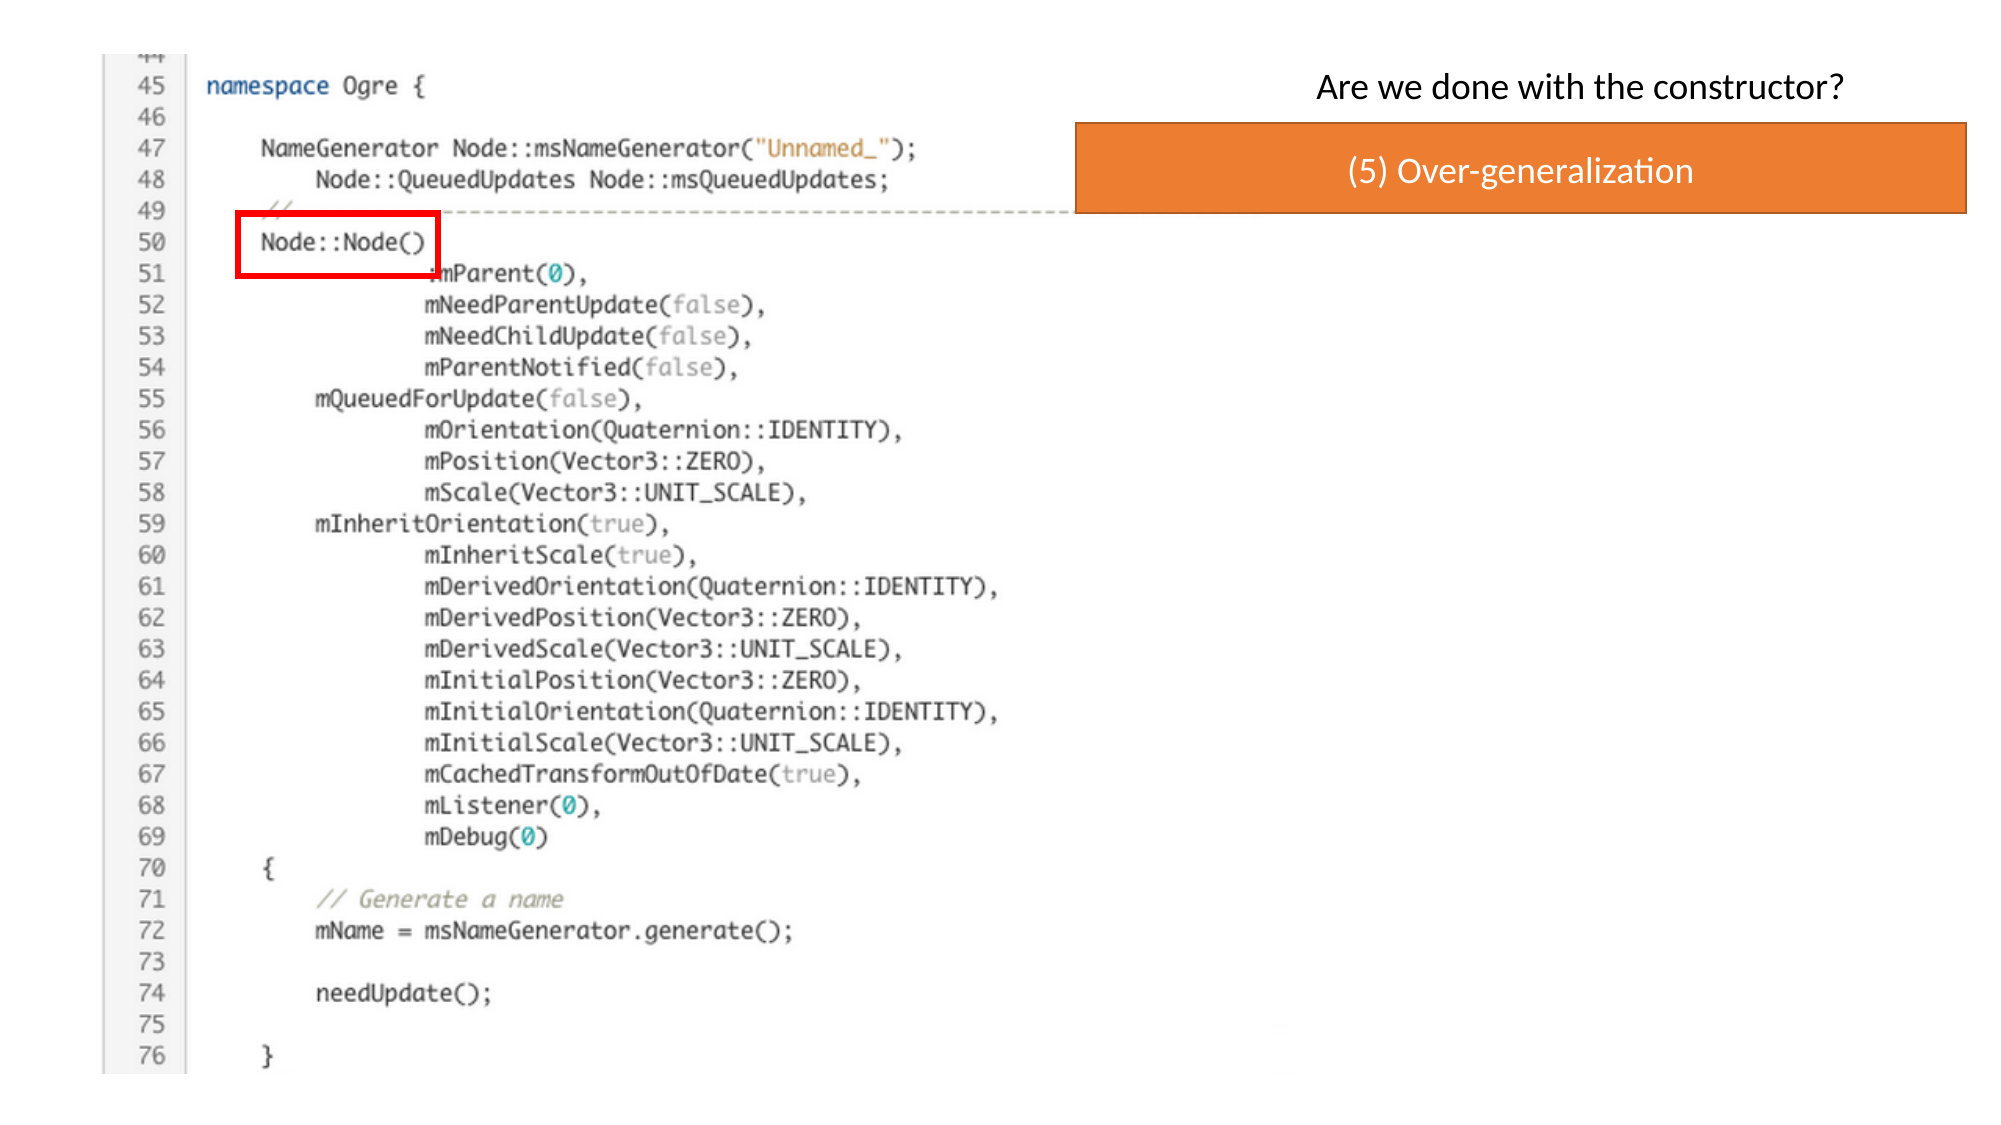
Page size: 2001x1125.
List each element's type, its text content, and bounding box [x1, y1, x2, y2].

picture [74, 54, 1299, 1074]
text_box (5) Over-generalization [1299, 122, 1967, 214]
text_box Are we done with the constructor? [1301, 54, 1862, 115]
